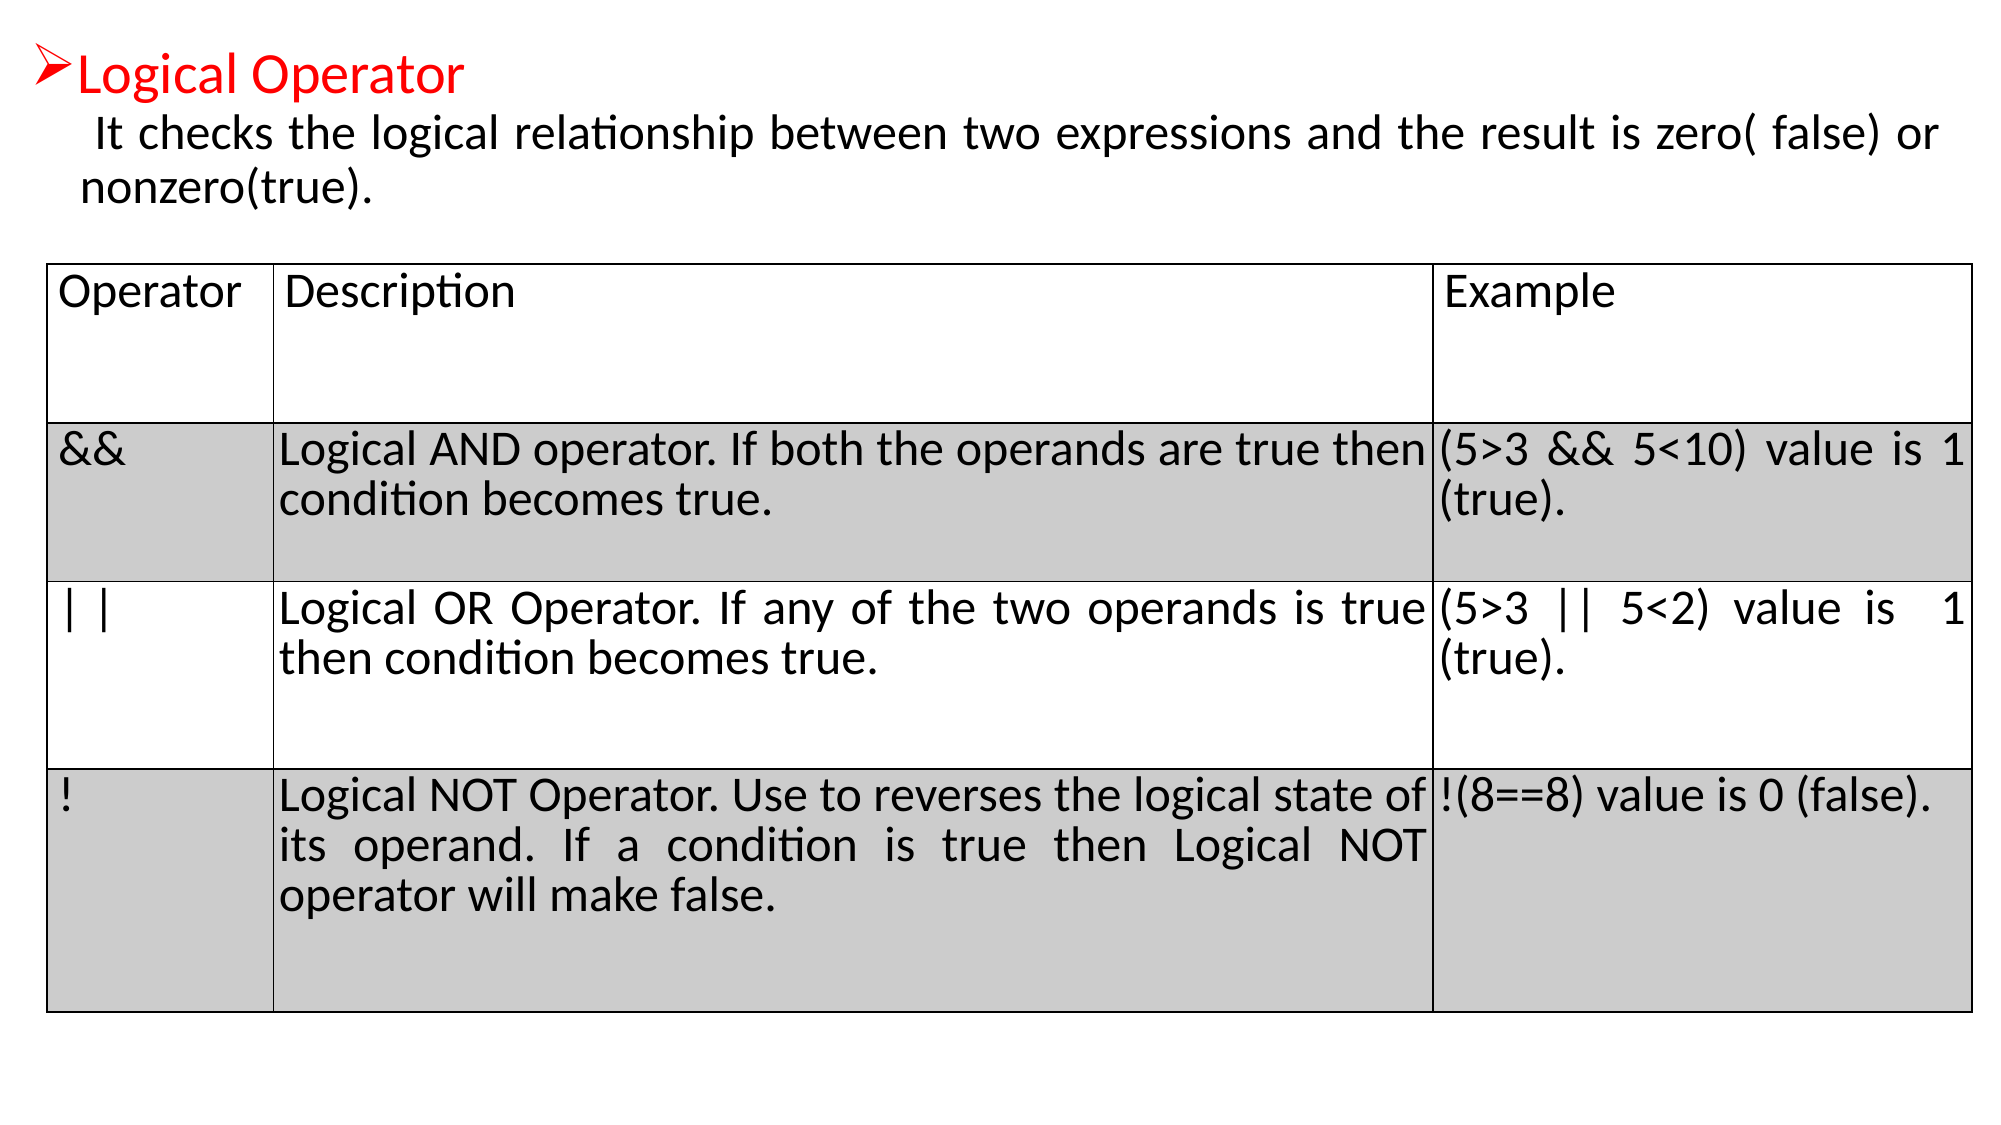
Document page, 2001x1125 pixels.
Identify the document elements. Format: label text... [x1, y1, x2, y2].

table_cell Logical NOT Operator. Use to reverses the logical state of its operand. If a condition is true then Logical NOT operator will make false. [274, 770, 1432, 1011]
table_cell (5>3 && 5<10) value is 1 (true). [1434, 424, 1971, 581]
table_cell Logical AND operator. If both the operands are true then condition becomes true. [274, 424, 1432, 581]
table_header Operator [48, 265, 273, 422]
table_cell && [48, 424, 273, 581]
table_cell (5>3 || 5<2) value is 1 (true). [1434, 582, 1971, 768]
table_cell Logical OR Operator. If any of the two operands is true then condition becomes true. [274, 582, 1432, 768]
table_cell ! [48, 770, 273, 1011]
list Logical Operator It checks the logical relationship between two expressions and the result is zero( false) or nonzero(true). [15, 35, 1957, 947]
table_cell | | [48, 582, 273, 768]
table_header Example [1434, 265, 1971, 422]
table_header Description [274, 265, 1432, 422]
table_cell !(8==8) value is 0 (false). [1434, 770, 1971, 1011]
